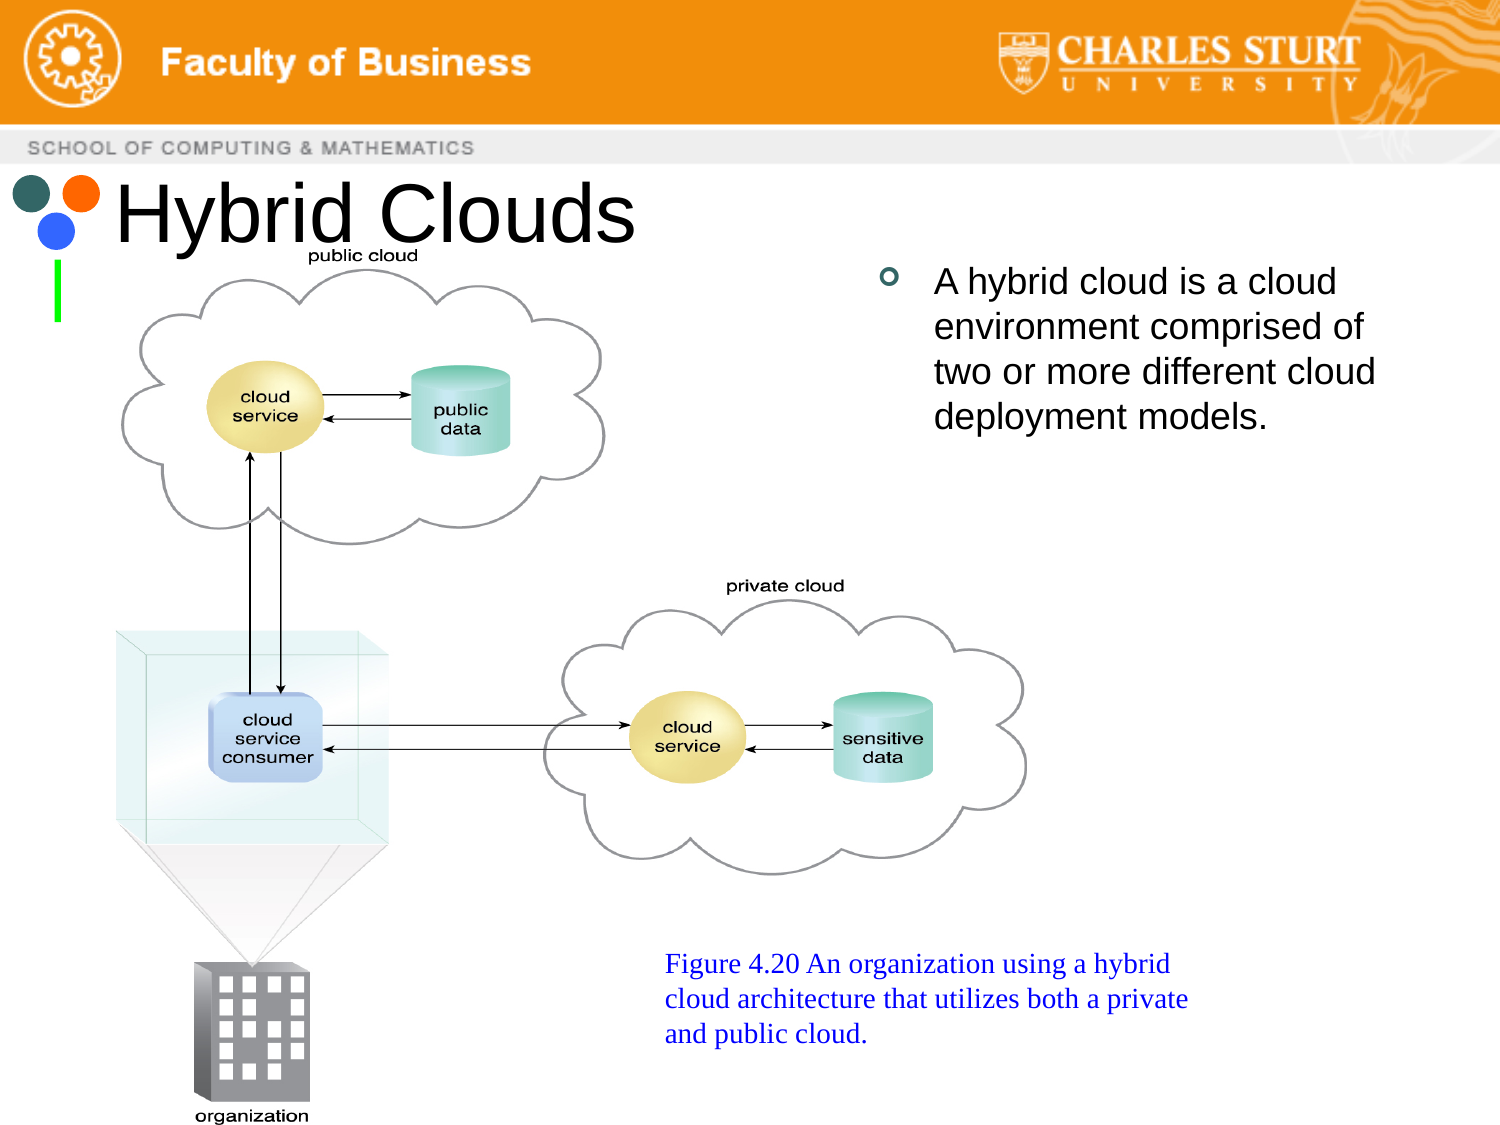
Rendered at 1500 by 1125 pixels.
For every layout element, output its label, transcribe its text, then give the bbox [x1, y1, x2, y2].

list A hybrid cloud is a cloud environment comprised of two or more different cloud deployment models. [1031, 270, 1438, 1088]
text_box Figure 4.20 An organization using a hybrid cloud architecture that utilizes both a private and public cloud. [1031, 937, 1208, 1058]
picture [0, 0, 1500, 1125]
title Hybrid Clouds [99, 149, 1476, 270]
